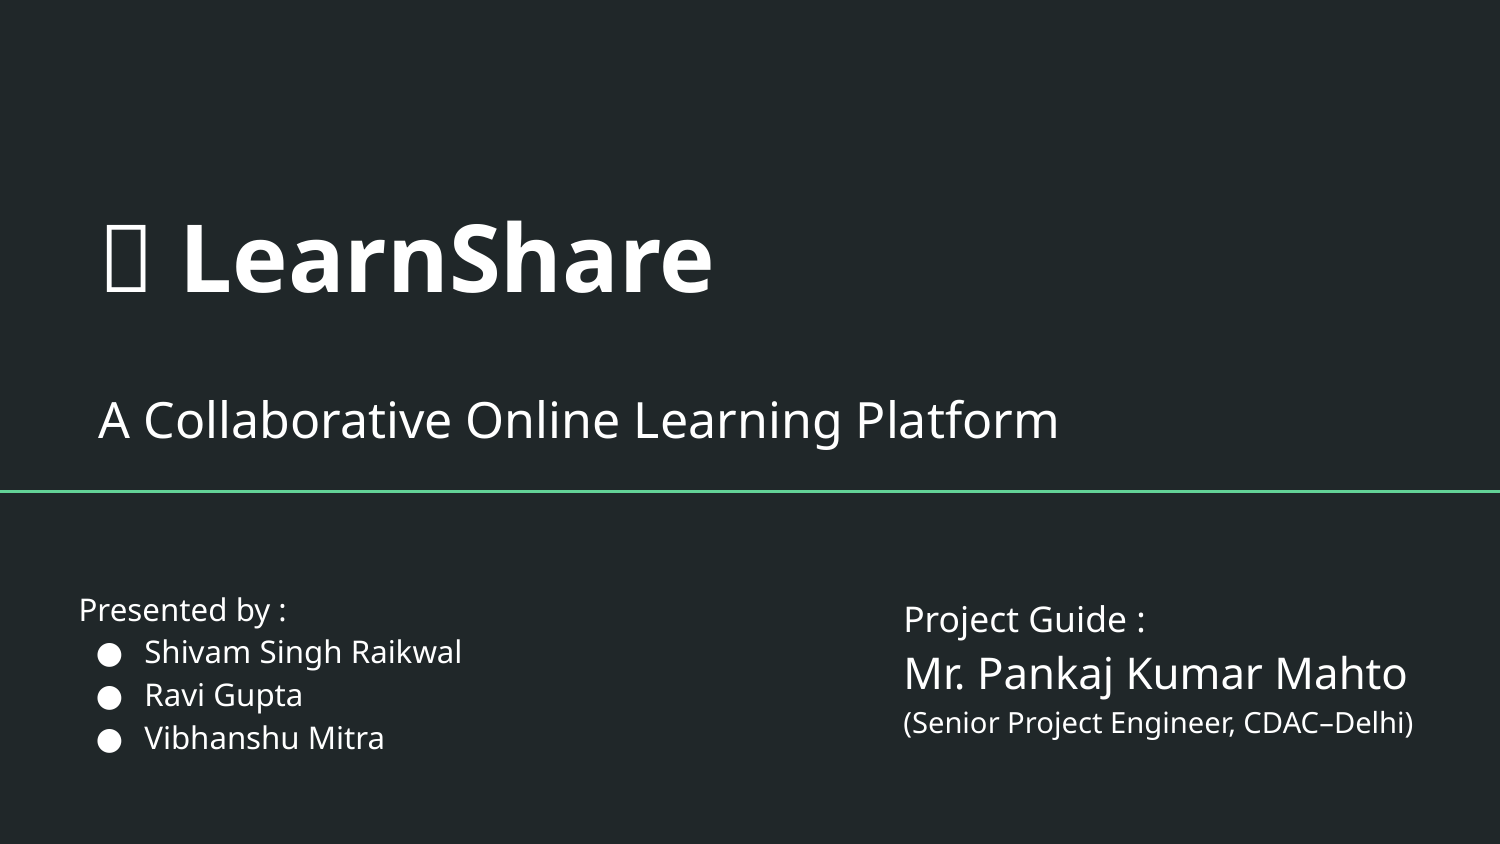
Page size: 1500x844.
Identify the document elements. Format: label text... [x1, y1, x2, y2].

subtitle A Collaborative Online Learning Platform [83, 370, 1417, 474]
subtitle Project Guide : Mr. Pankaj Kumar Mahto (Senior Project Engineer, CDAC–Delhi) [888, 579, 1448, 768]
title 🎲 LearnShare [83, 175, 1417, 335]
subtitle Presented by : Shivam Singh Raikwal Ravi Gupta Vibhanshu Mitra [63, 572, 623, 775]
